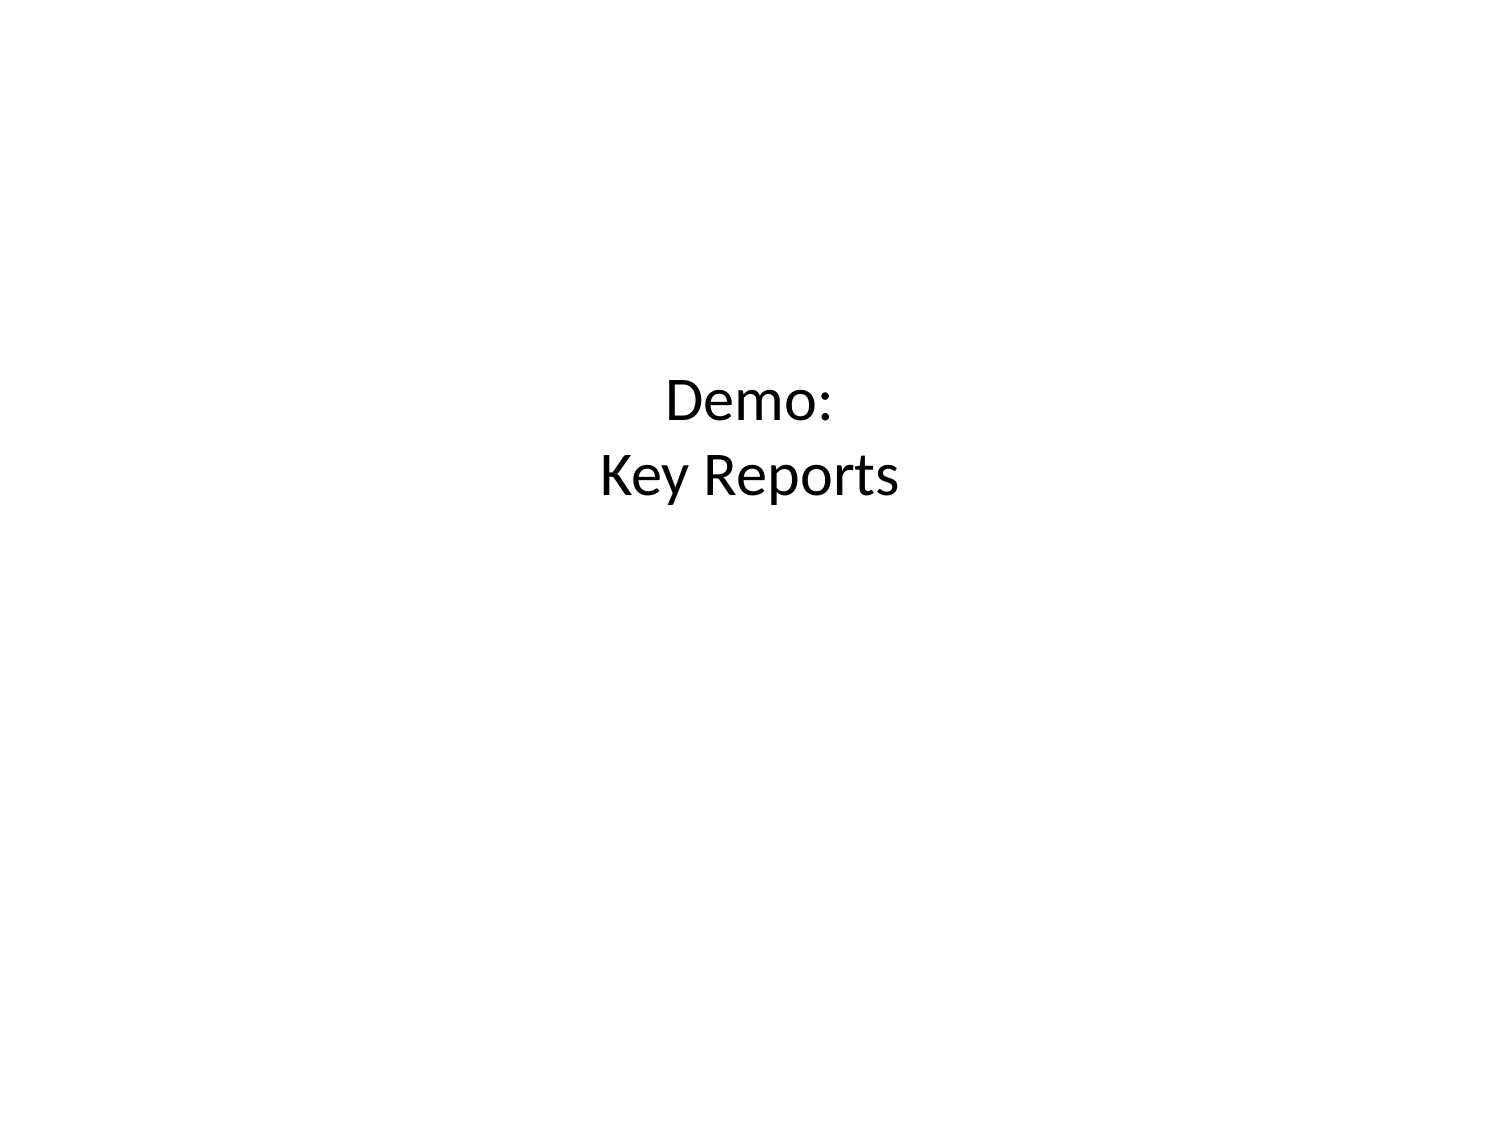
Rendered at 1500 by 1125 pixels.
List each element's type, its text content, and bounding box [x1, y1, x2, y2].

title Demo: Key Reports [112, 349, 1388, 591]
